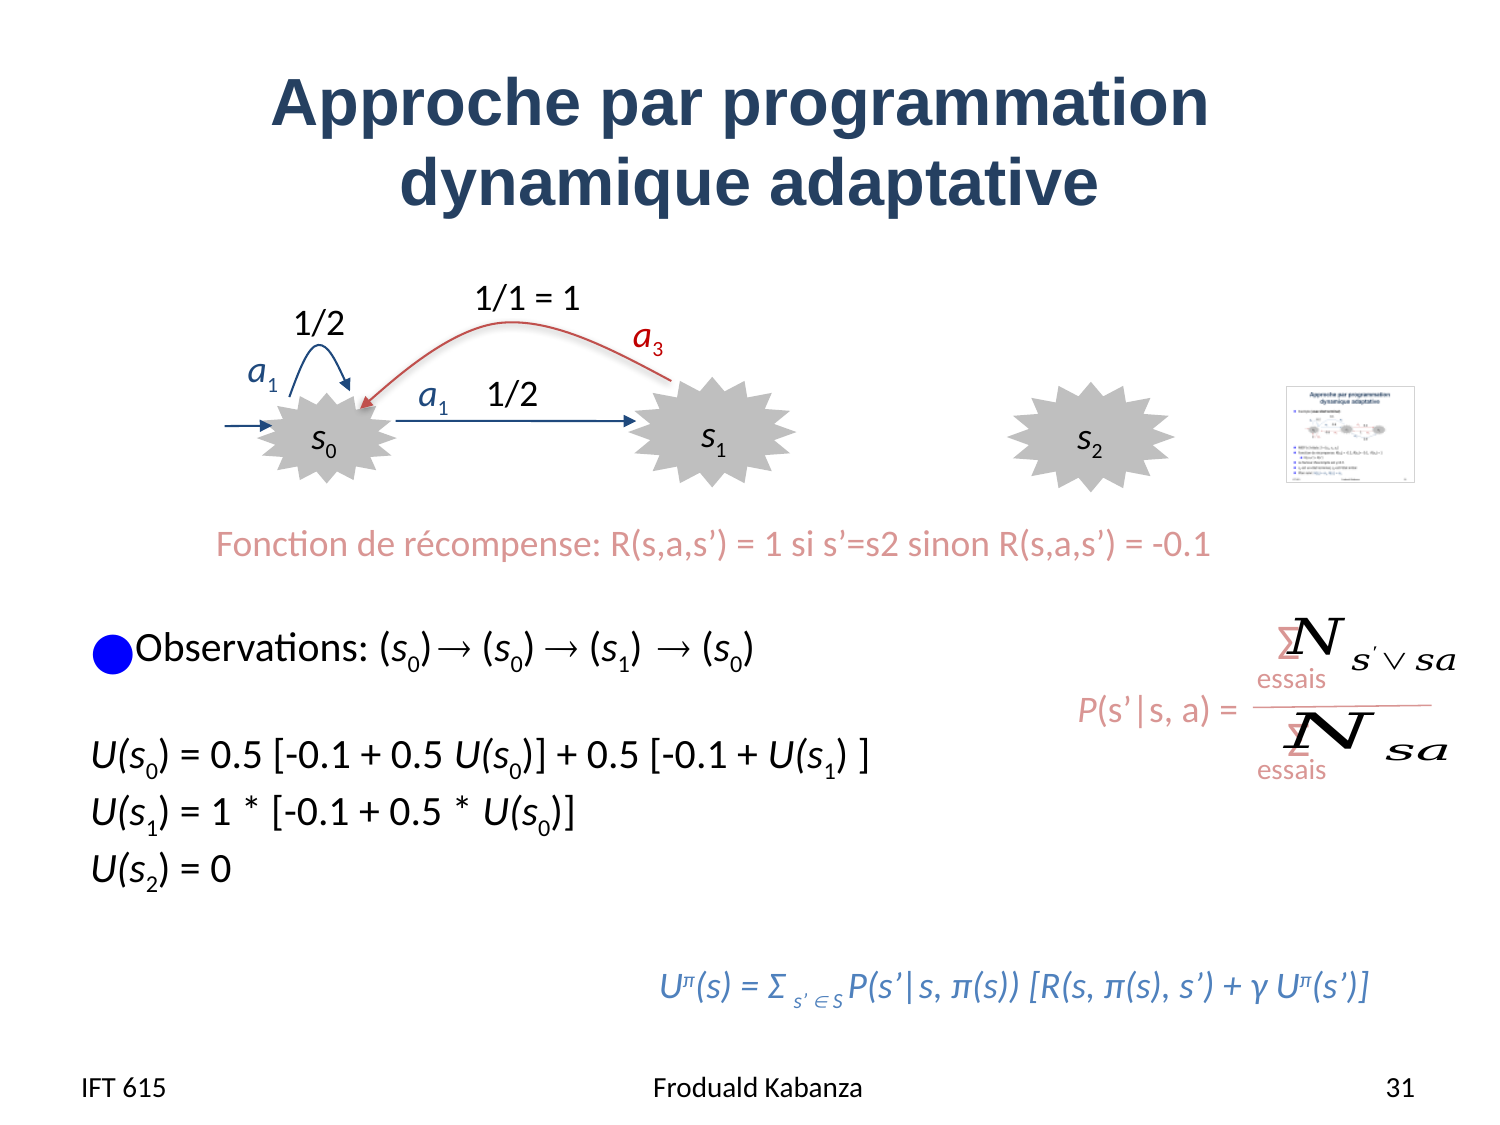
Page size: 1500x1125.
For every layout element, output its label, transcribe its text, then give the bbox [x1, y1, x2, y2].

text_box Uπ(s) = Σ s’  S P(s’|s, π(s)) [R(s, π(s), s’) + γ Uπ(s’)] [644, 953, 1443, 1020]
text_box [256, 392, 397, 484]
text_box a1 [232, 337, 293, 404]
text_box a1 [403, 361, 464, 428]
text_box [1006, 381, 1176, 493]
text_box [414, 326, 665, 400]
footer Froduald Kabanza [520, 1056, 996, 1117]
text_box 1/1 = 1 [458, 265, 596, 326]
text_box 1/2 [277, 290, 369, 351]
slide_number 31 [1080, 1056, 1431, 1117]
text_box a3 [618, 302, 679, 369]
slide_number IFT 615 [66, 1056, 356, 1117]
text_box 1/2 [470, 398, 554, 422]
list Observations: (s0)  (s0)  (s1)  (s0) U(s0) = 0.5 [-0.1 + 0.5 U(s0)] + 0.5 [-0.1 + U(s1) ] U(s1) = 1 * [-0.1 + 0.5 * U(s0)] U(s2) = 0 [75, 262, 1425, 1005]
text_box [377, 369, 403, 406]
picture [1287, 387, 1414, 482]
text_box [1061, 601, 1457, 795]
title Approche par programmation dynamique adaptative [75, 45, 1425, 233]
text_box Fonction de récompense: R(s,a,s’) = 1 si s’=s2 sinon R(s,a,s’) = -0.1 [201, 511, 1233, 572]
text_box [627, 376, 797, 488]
text_box [293, 344, 351, 391]
